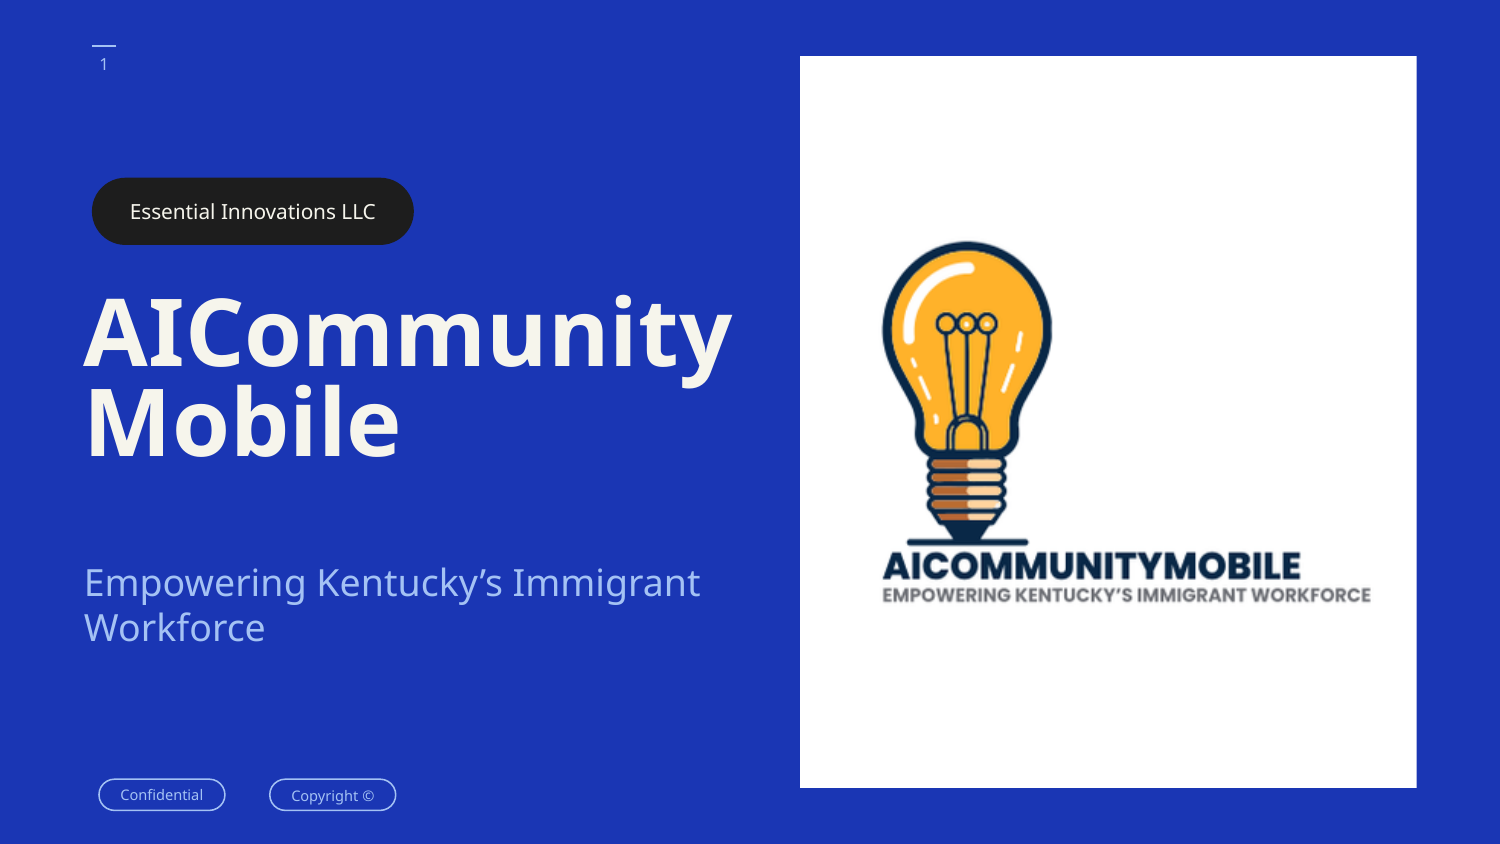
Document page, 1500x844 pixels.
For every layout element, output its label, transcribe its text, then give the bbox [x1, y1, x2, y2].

title Empowering Kentucky’s Immigrant Workforce [69, 544, 732, 630]
text_box Essential Innovations LLC [91, 177, 414, 245]
picture [799, 56, 1417, 788]
title AICommunityMobile [69, 279, 794, 564]
